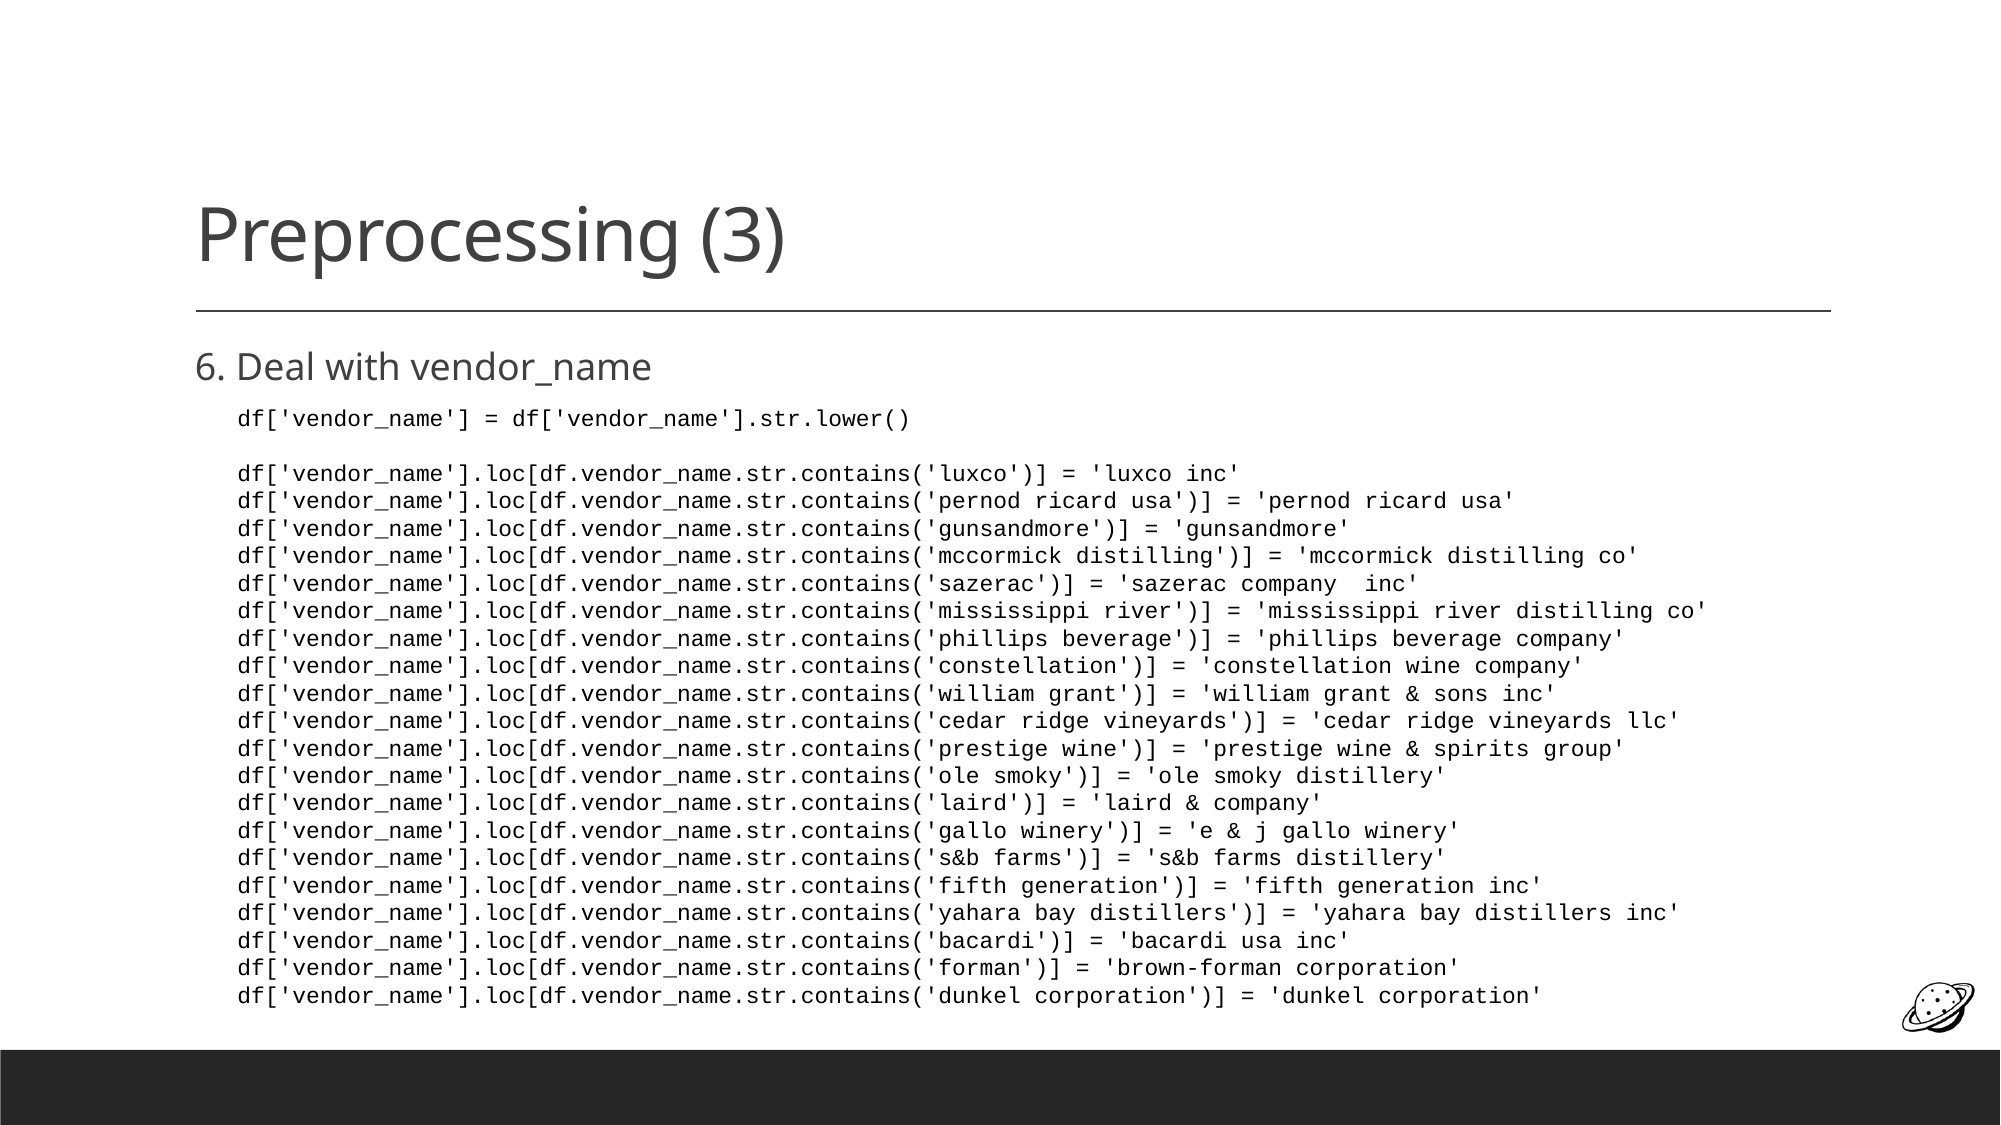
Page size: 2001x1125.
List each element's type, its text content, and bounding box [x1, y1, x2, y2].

title Preprocessing (3) [180, 47, 1830, 285]
text_box 6. Deal with vendor_name [179, 335, 1830, 396]
text_box df['vendor_name'] = df['vendor_name'].str.lower() df['vendor_name'].loc[df.vendor_name.str.contains('luxco')] = 'luxco inc' df['vendor_name'].loc[df.vendor_name.str.contains('pernod ricard usa')] = 'pernod ricard usa' df['vendor_name'].loc[df.vendor_name.str.contains('gunsandmore')] = 'gunsandmore' df['vendor_name'].loc[df.vendor_name.str.contains('mccormick distilling')] = 'mccormick distilling co' df['vendor_name'].loc[df.vendor_name.str.contains('sazerac')] = 'sazerac company inc' df['vendor_name'].loc[df.vendor_name.str.contains('mississippi river')] = 'mississippi river distilling co' df['vendor_name'].loc[df.vendor_name.str.contains('phillips beverage')] = 'phillips beverage company' df['vendor_name'].loc[df.vendor_name.str.contains('constellation')] = 'constellation wine company' df['vendor_name'].loc[df.vendor_name.str.contains('william grant')] = 'william grant & sons inc' df['vendor_name'].loc[df.vendor_name.str.contains('cedar ridge vineyards')] = 'cedar ridge vineyards llc' df['vendor_name'].loc[df.vendor_name.str.contains('prestige wine')] = 'prestige wine & spirits group' df['vendor_name'].loc[df.vendor_name.str.contains('ole smoky')] = 'ole smoky distillery' df['vendor_name'].loc[df.vendor_name.str.contains('laird')] = 'laird & company' df['vendor_name'].loc[df.vendor_name.str.contains('gallo winery')] = 'e & j gallo winery' df['vendor_name'].loc[df.vendor_name.str.contains('s&b farms')] = 's&b farms distillery' df['vendor_name'].loc[df.vendor_name.str.contains('fifth generation')] = 'fifth generation inc' df['vendor_name'].loc[df.vendor_name.str.contains('yahara bay distillers')] = 'yahara bay distillers inc' df['vendor_name'].loc[df.vendor_name.str.contains('bacardi')] = 'bacardi usa inc' df['vendor_name'].loc[df.vendor_name.str.contains('forman')] = 'brown-forman corporation' df['vendor_name'].loc[df.vendor_name.str.contains('dunkel corporation')] = 'dunkel corporation' [222, 396, 1873, 1015]
picture [1892, 962, 1983, 1052]
